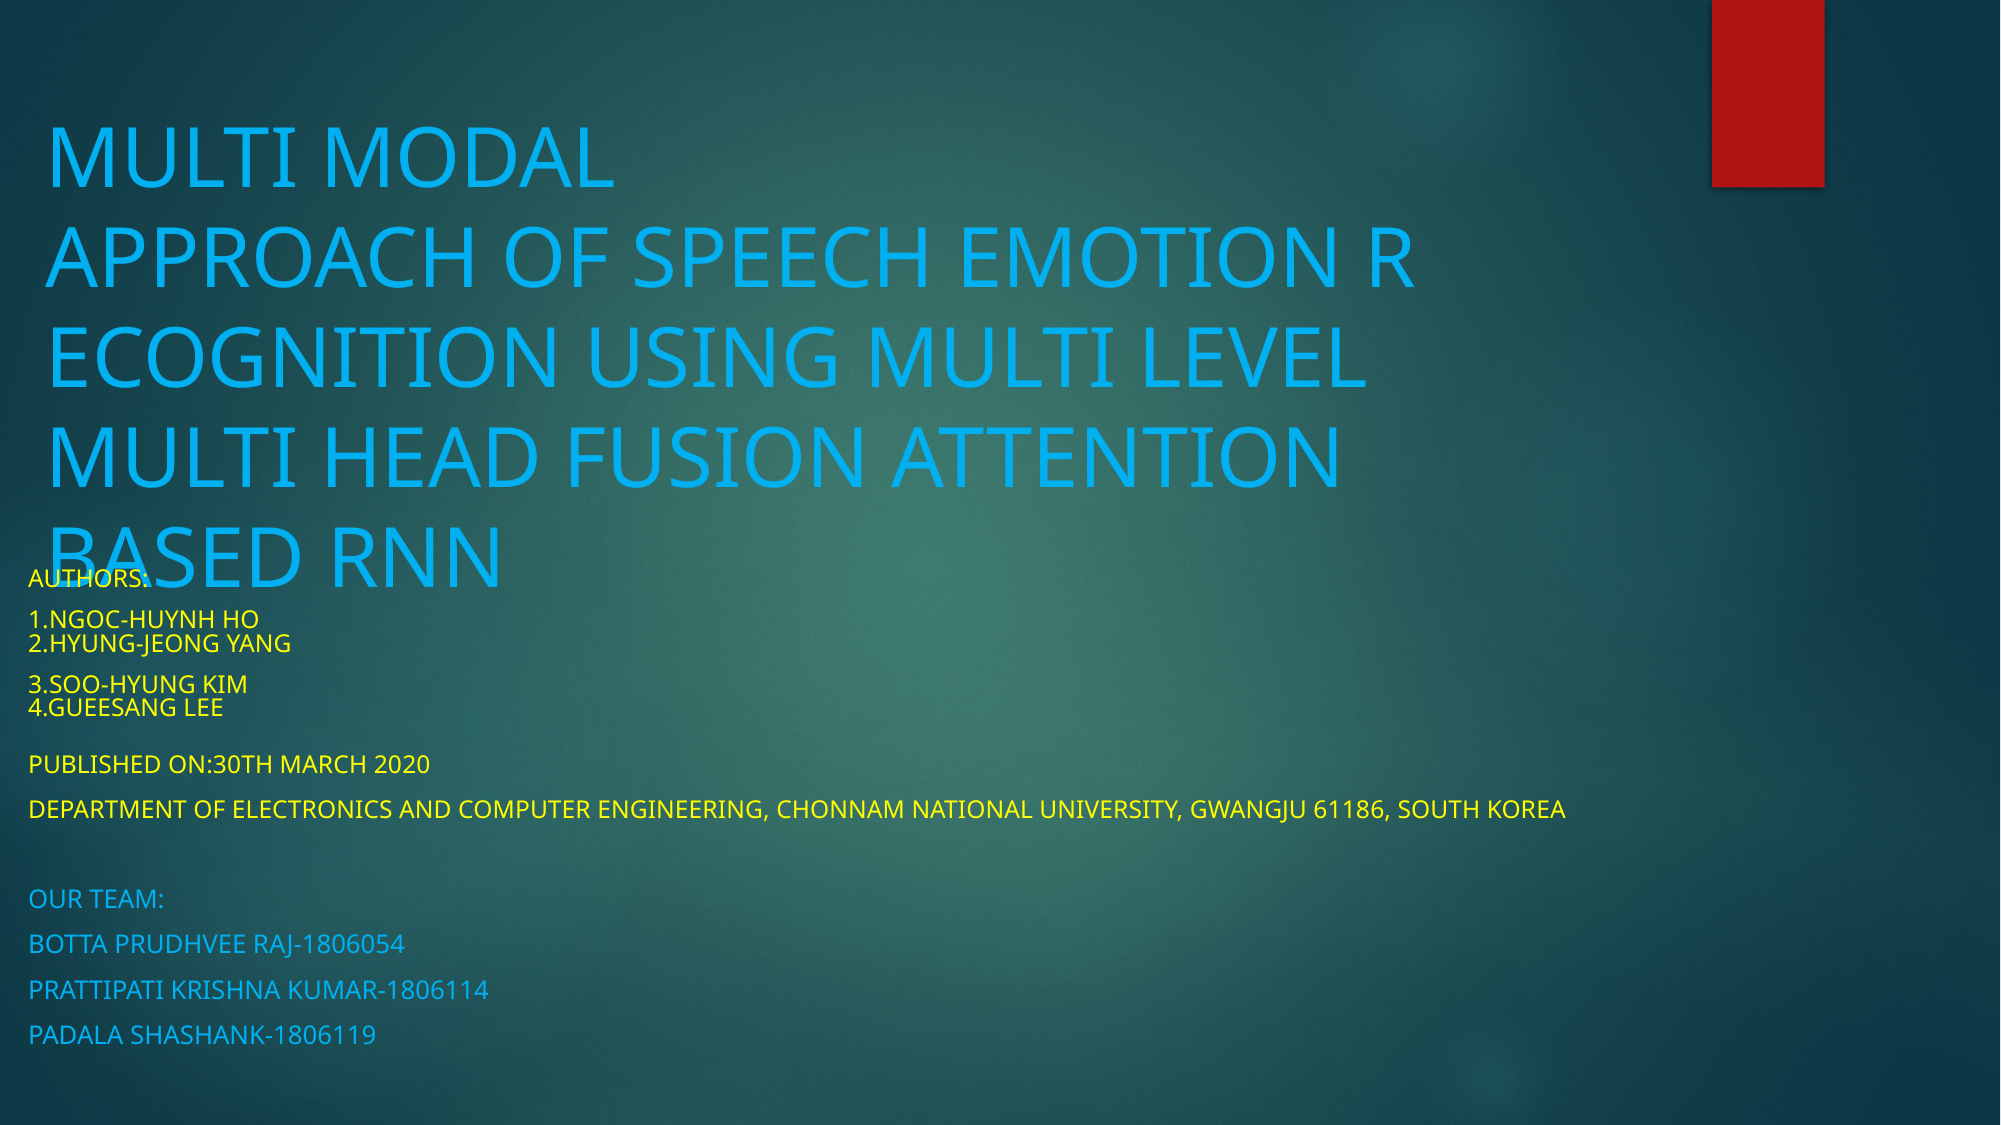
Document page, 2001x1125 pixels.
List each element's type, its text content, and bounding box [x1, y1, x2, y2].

picture [0, 0, 2001, 1125]
subtitle AUTHORS: 1.NGOC-HUYNH HO 2.HYUNG-JEONG YANG 3.SOO-HYUNG KIM 4.GUEESANG LEE PUBLISHED ON:30TH MARCH 2020 DEPARTMENT OF ELECTRONICS AND COMPUTER ENGINEERING, CHONNAM NATIONAL UNIVERSITY, GWANGJU 61186, SOUTH KOREA OUR TEAM: BOTTA PRUDHVEE RAJ-1806054 PRATTIPATI KRISHNA KUMAR-1806114 PADALA SHASHANK-1806119 [13, 560, 2000, 1098]
title MULTI MODAL APPROACH OF SPEECH EMOTION RECOGNITION USING MULTI LEVEL MULTI HEAD FUSION ATTENTION BASED RNN [30, 96, 1461, 560]
